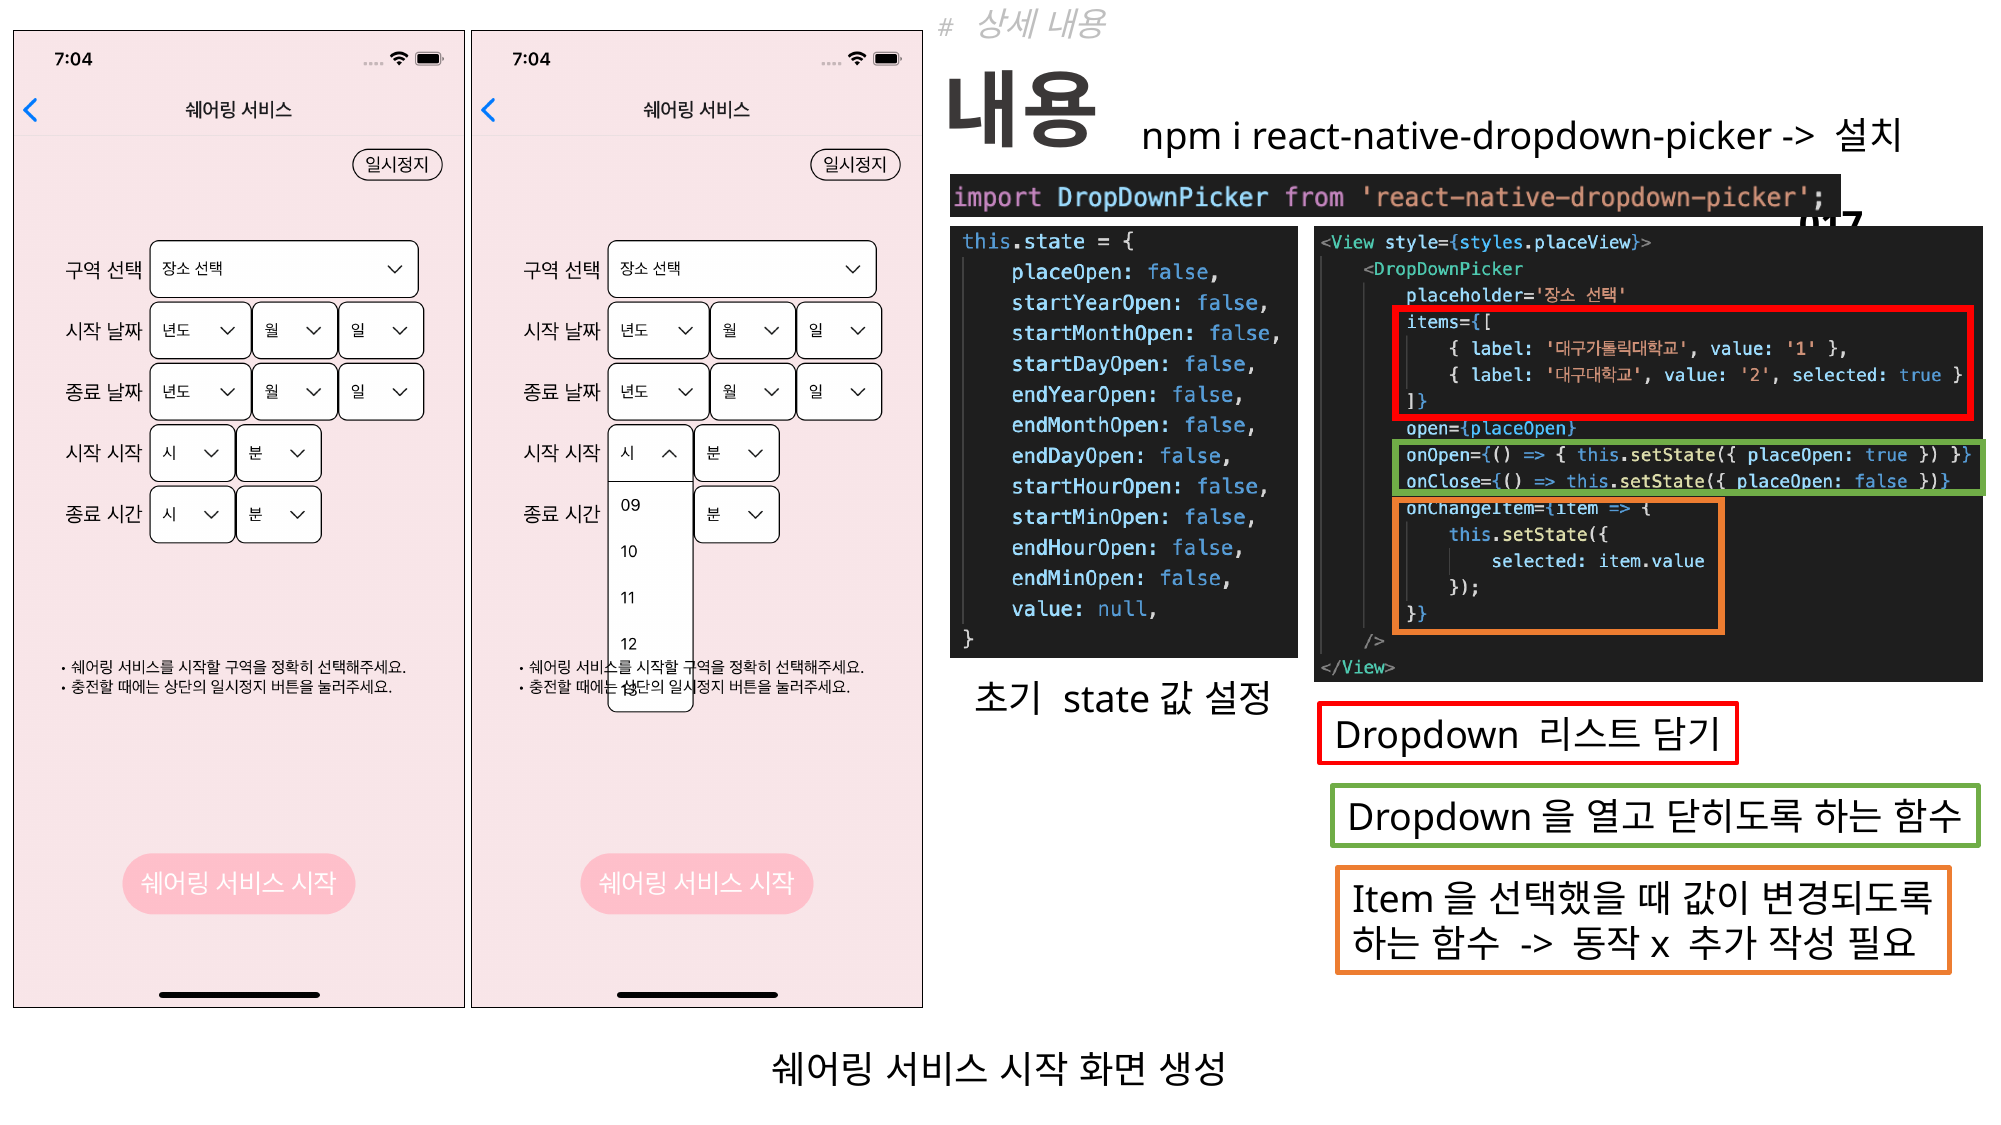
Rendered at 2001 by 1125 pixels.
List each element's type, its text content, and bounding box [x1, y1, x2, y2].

picture [13, 30, 465, 1007]
text_box # 상세 내용 [696, 0, 1346, 62]
text_box 초기 state값 설정 [959, 667, 1289, 728]
text_box 내용 [923, 61, 1672, 196]
text_box 내용 [465, 61, 471, 196]
text_box 쉐어링 서비스 시작 화면 생성 [757, 1038, 1243, 1098]
text_box npm i react-native-dropdown-picker -> 설치 [1126, 105, 1919, 165]
picture [950, 174, 1841, 217]
picture [471, 30, 923, 1007]
picture [950, 226, 1298, 658]
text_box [1314, 226, 1996, 974]
